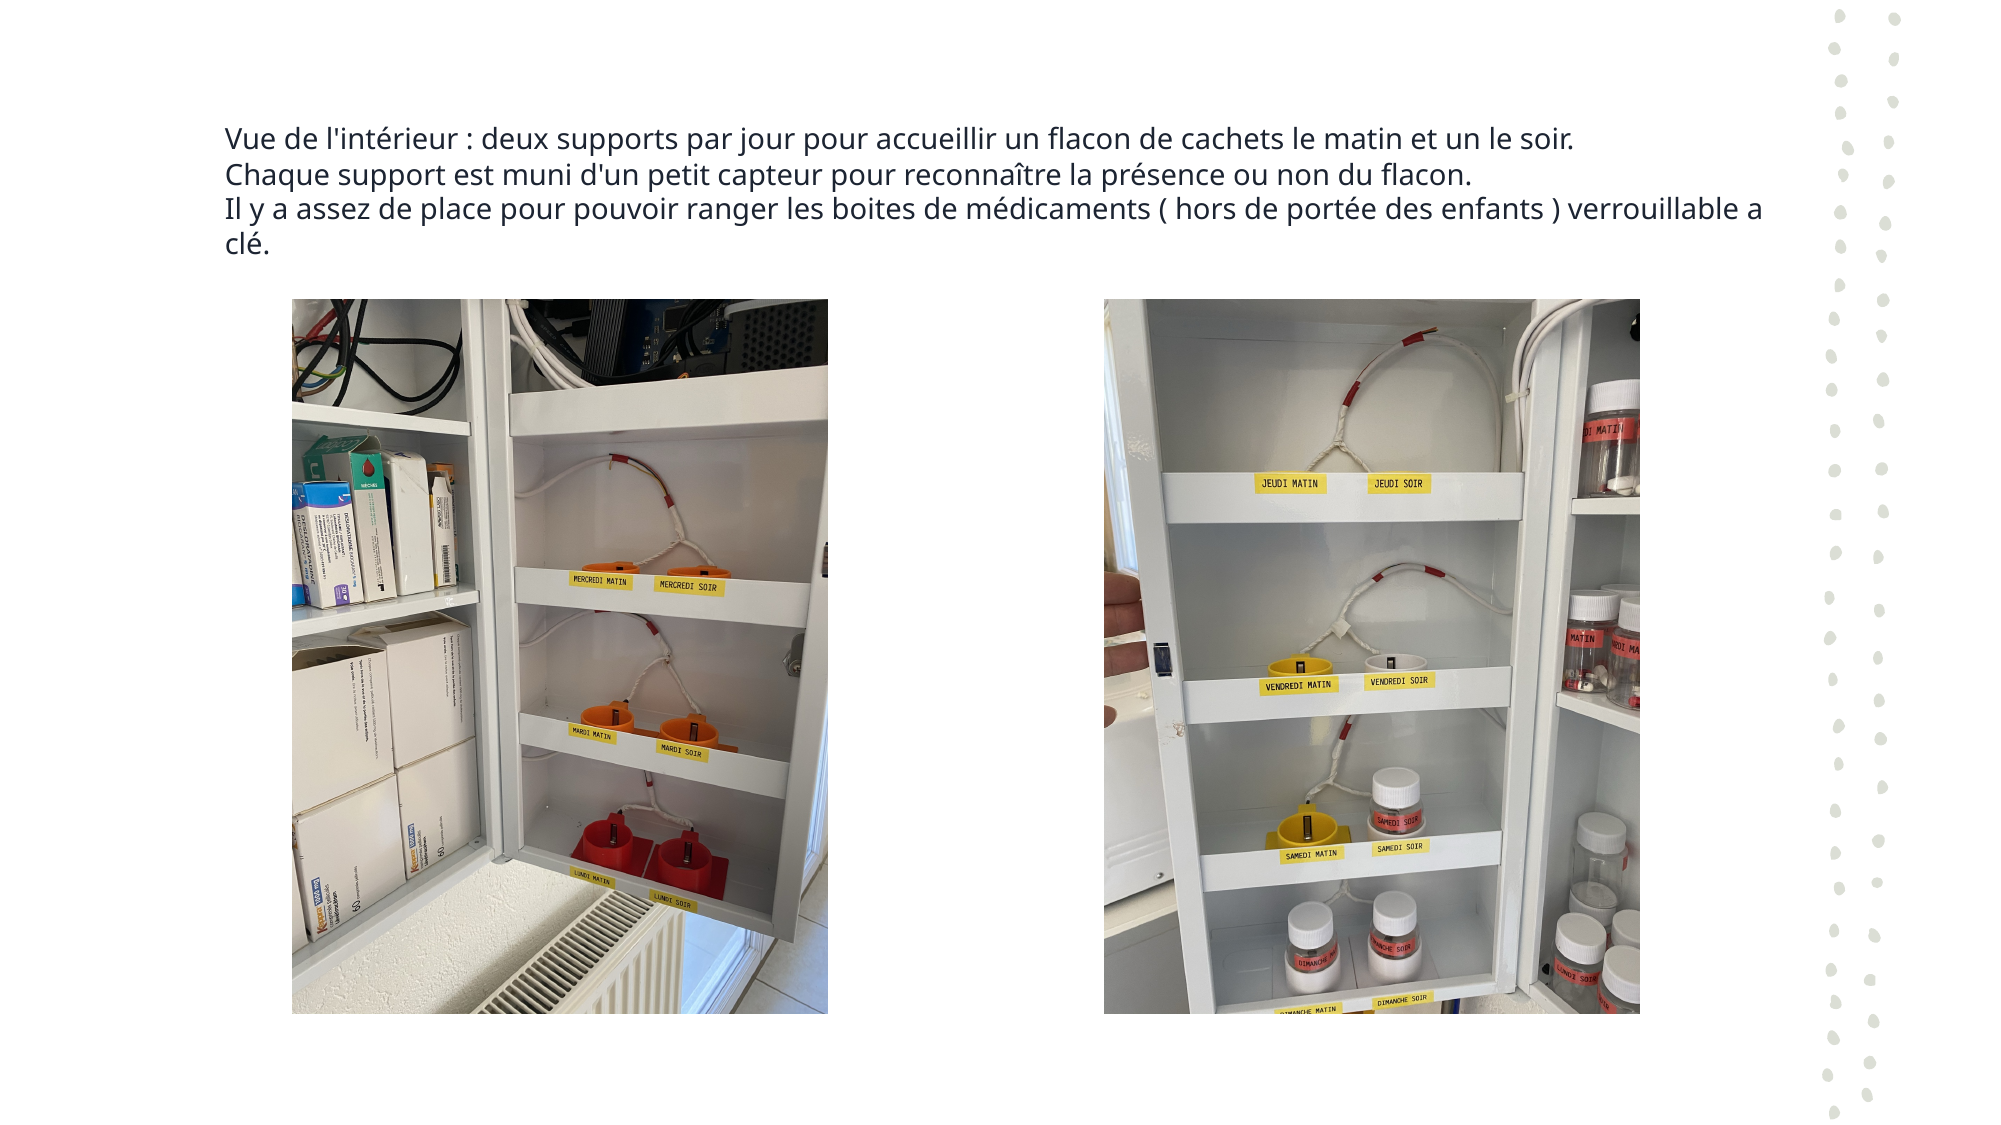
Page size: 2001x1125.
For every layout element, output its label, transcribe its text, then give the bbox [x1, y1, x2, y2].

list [1104, 299, 1640, 1014]
title Vue de l'intérieur : deux supports par jour pour accueillir un flacon de cachets le matin et un le soir. Chaque support est muni d'un petit capteur pour reconnaître la présence ou non du flacon. Il y a assez de place pour pouvoir ranger les boites de médicaments ( hors de portée des enfants ) verrouillable a clé. [209, 82, 1791, 300]
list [291, 299, 828, 1014]
